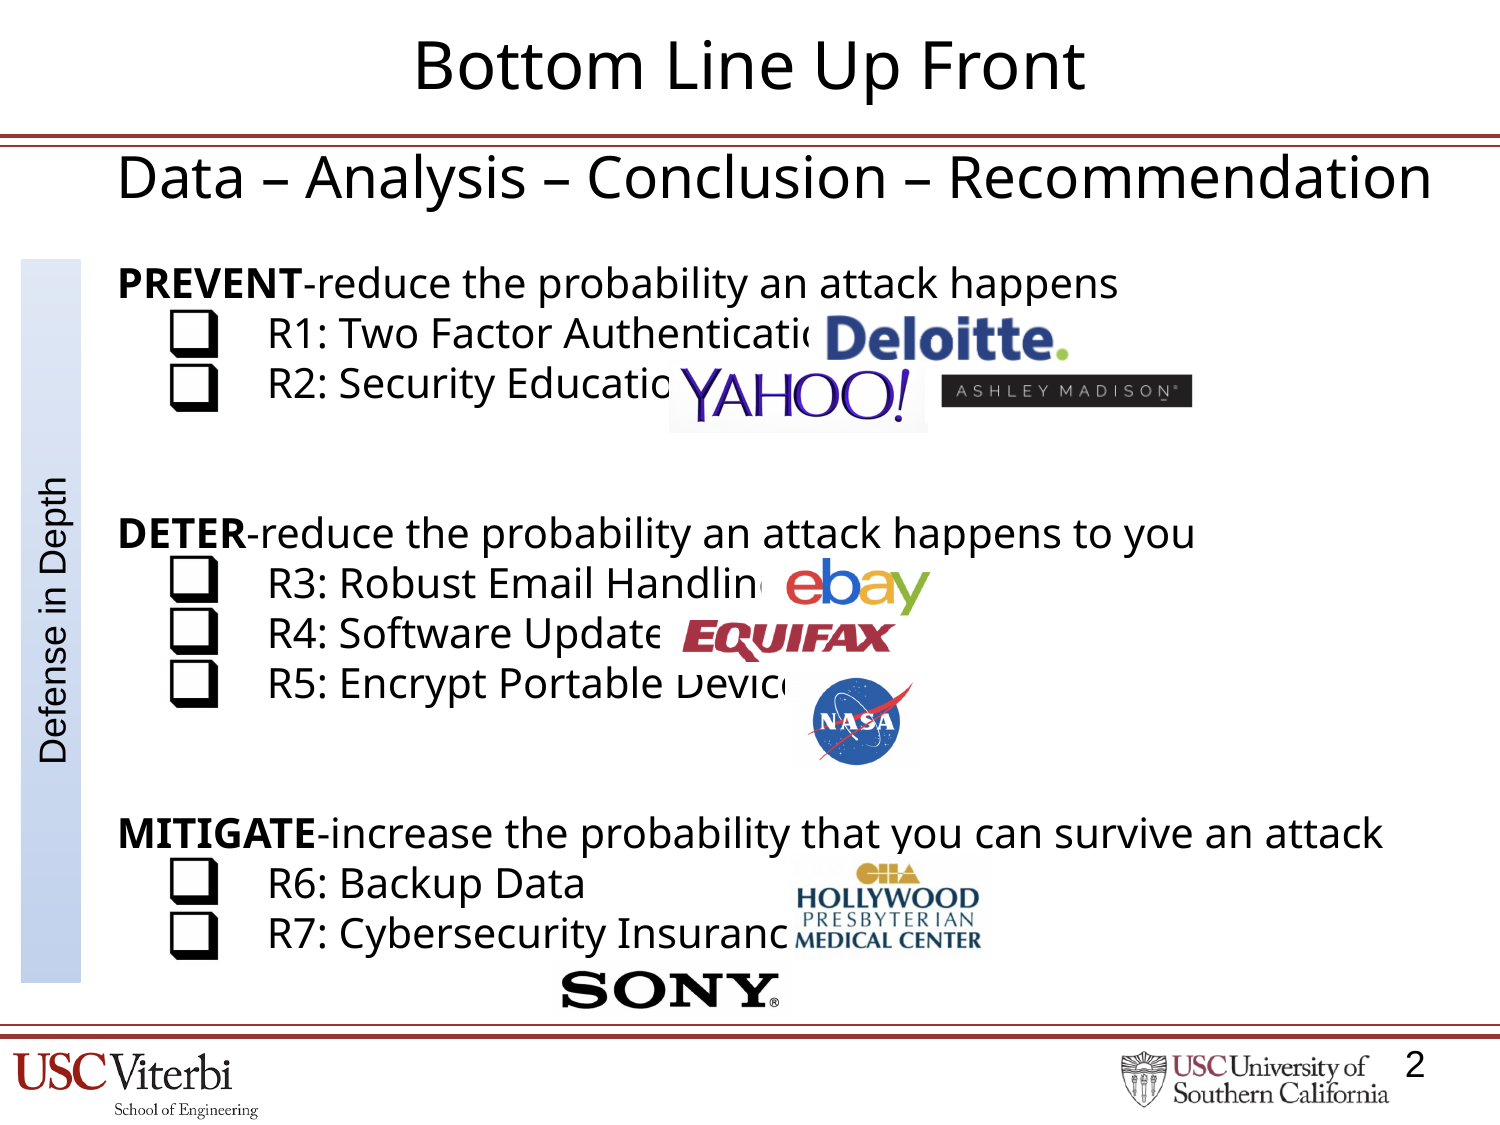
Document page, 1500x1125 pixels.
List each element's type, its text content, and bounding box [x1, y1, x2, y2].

slide_number 2 [1389, 1019, 1480, 1106]
picture [169, 854, 222, 965]
picture [548, 854, 994, 1019]
text_box Defense in Depth [20, 259, 81, 983]
picture [169, 307, 222, 417]
picture [169, 553, 222, 713]
list PREVENT-reduce the probability an attack happens R1: Two Factor Authentication R2: Security Education DETER-reduce the probability an attack happens to you R3: Robust Email Handling R4: Software Updates R5: Encrypt Portable Devices MITIGATE-increase the probability that you can survive an attack R6: Backup Data R7: Cybersecurity Insurance [72, 241, 1471, 877]
picture [0, 1046, 287, 1123]
title Bottom Line Up Front [51, 0, 1449, 126]
text_box Data – Analysis – Conclusion – Recommendation [72, 125, 1471, 229]
picture [1100, 1042, 1422, 1124]
picture [669, 306, 1212, 433]
picture [659, 554, 952, 775]
